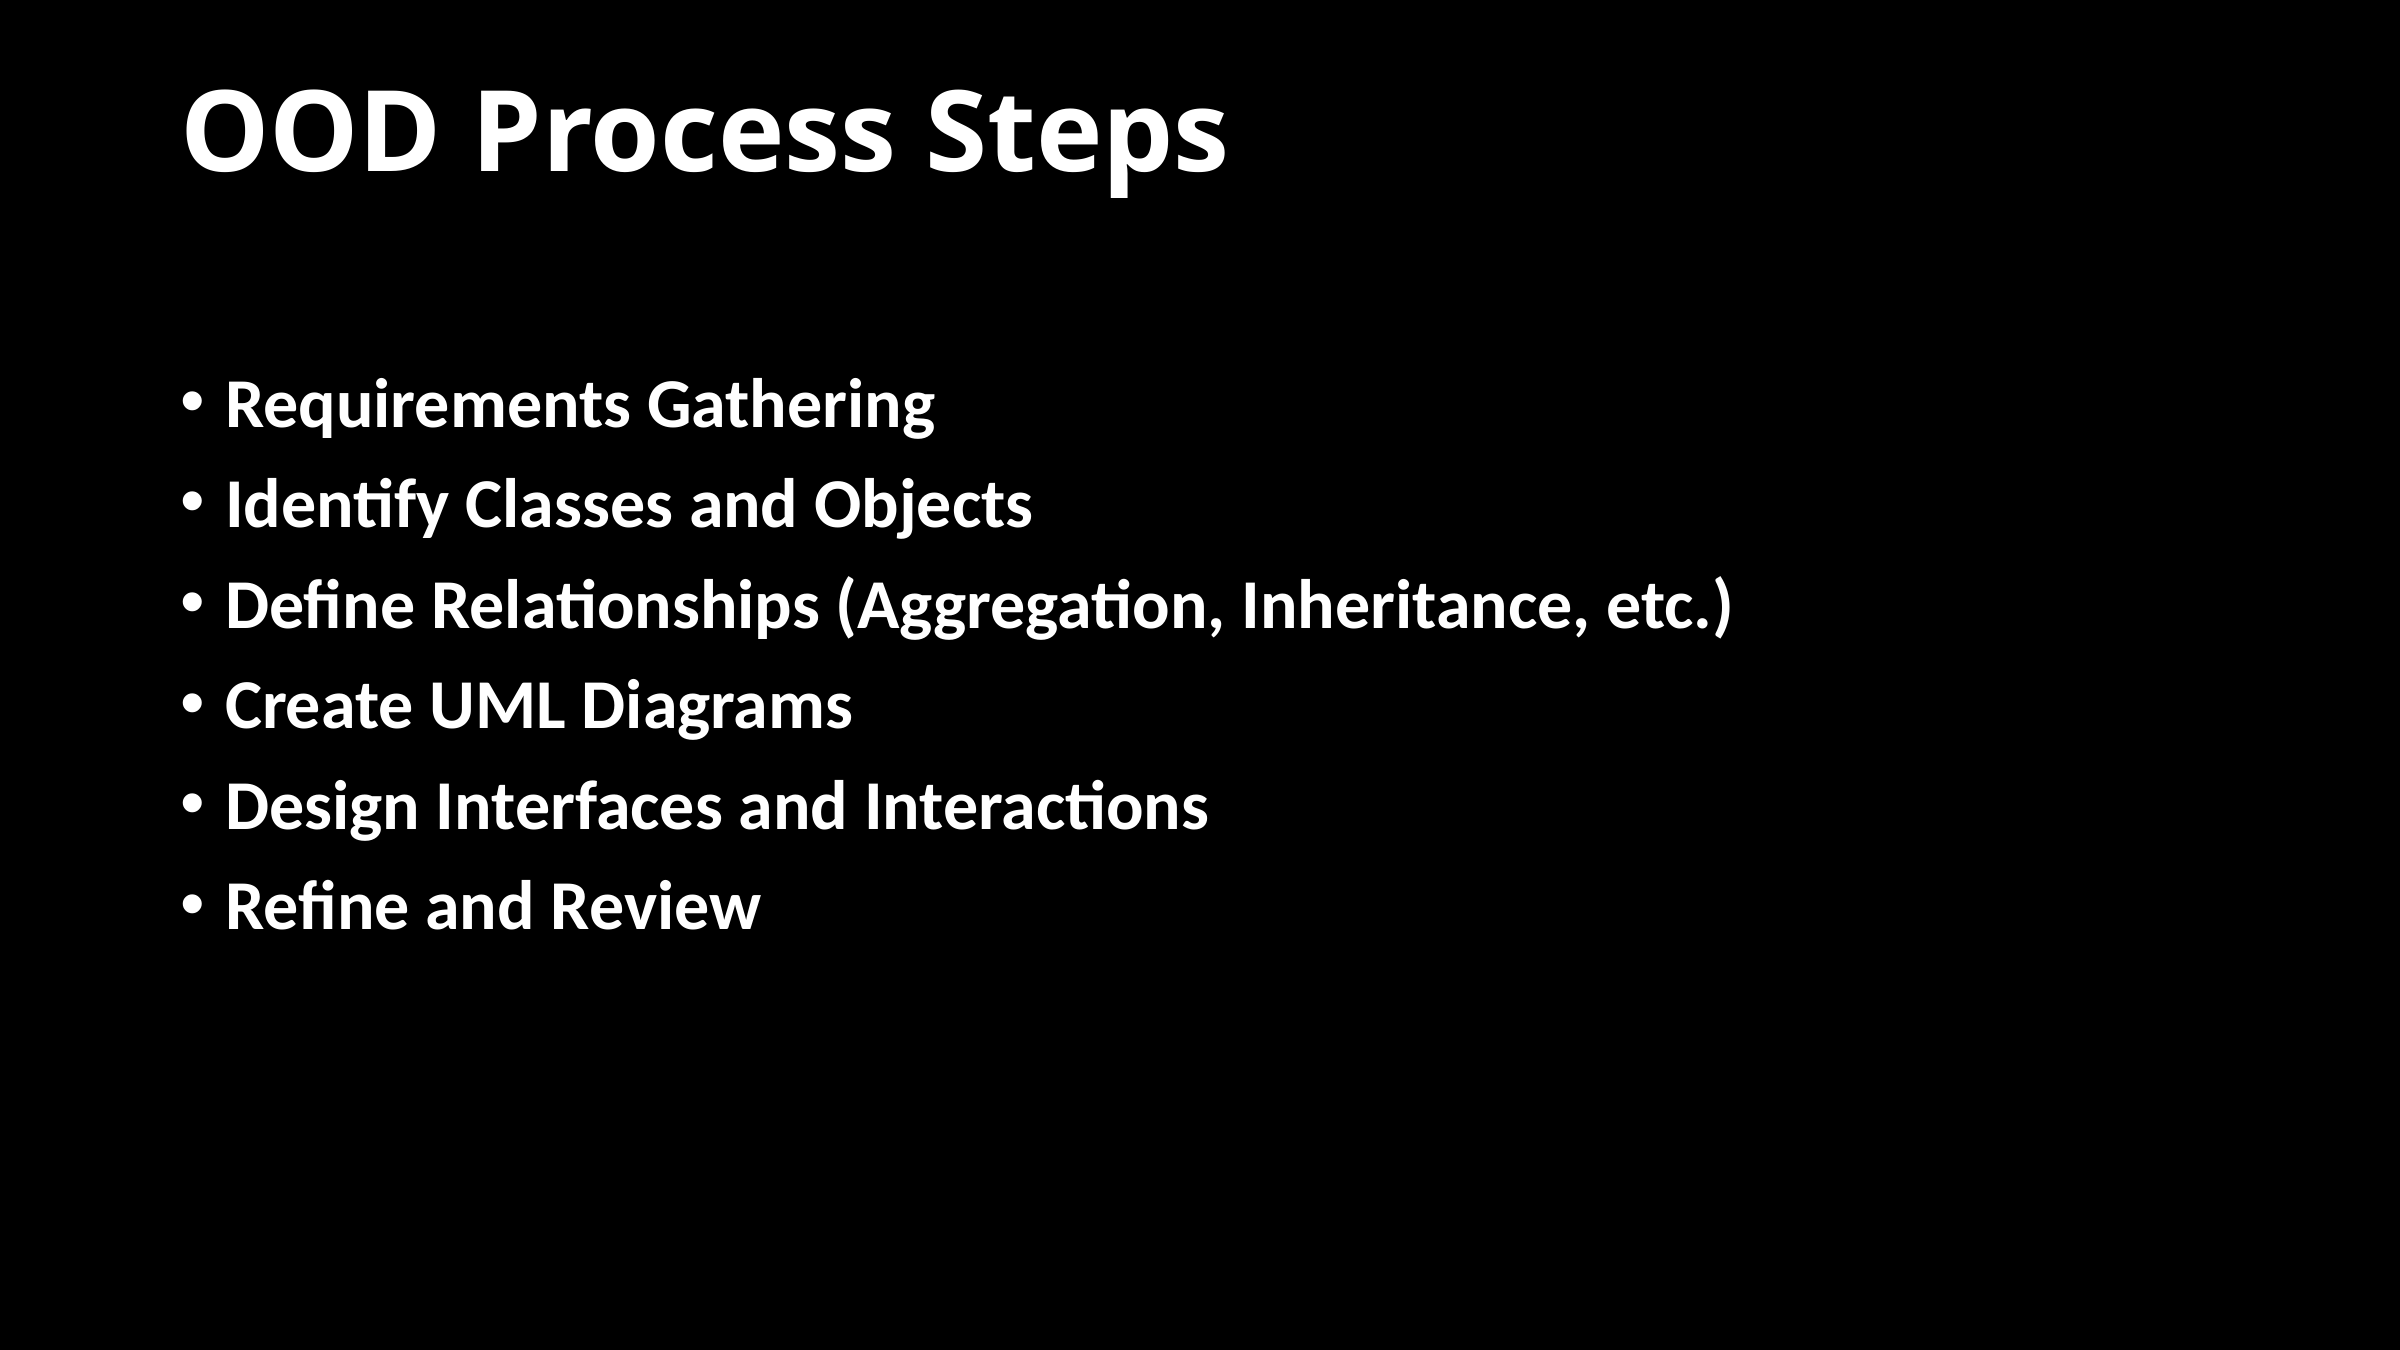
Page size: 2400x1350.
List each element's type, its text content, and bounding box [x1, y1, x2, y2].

text_box Requirements Gathering Identify Classes and Objects Define Relationships (Aggregation, Inheritance, etc.) Create UML Diagrams Design Interfaces and Interactions Refine and Review [164, 359, 2235, 1216]
title OOD Process Steps [165, 71, 2235, 333]
